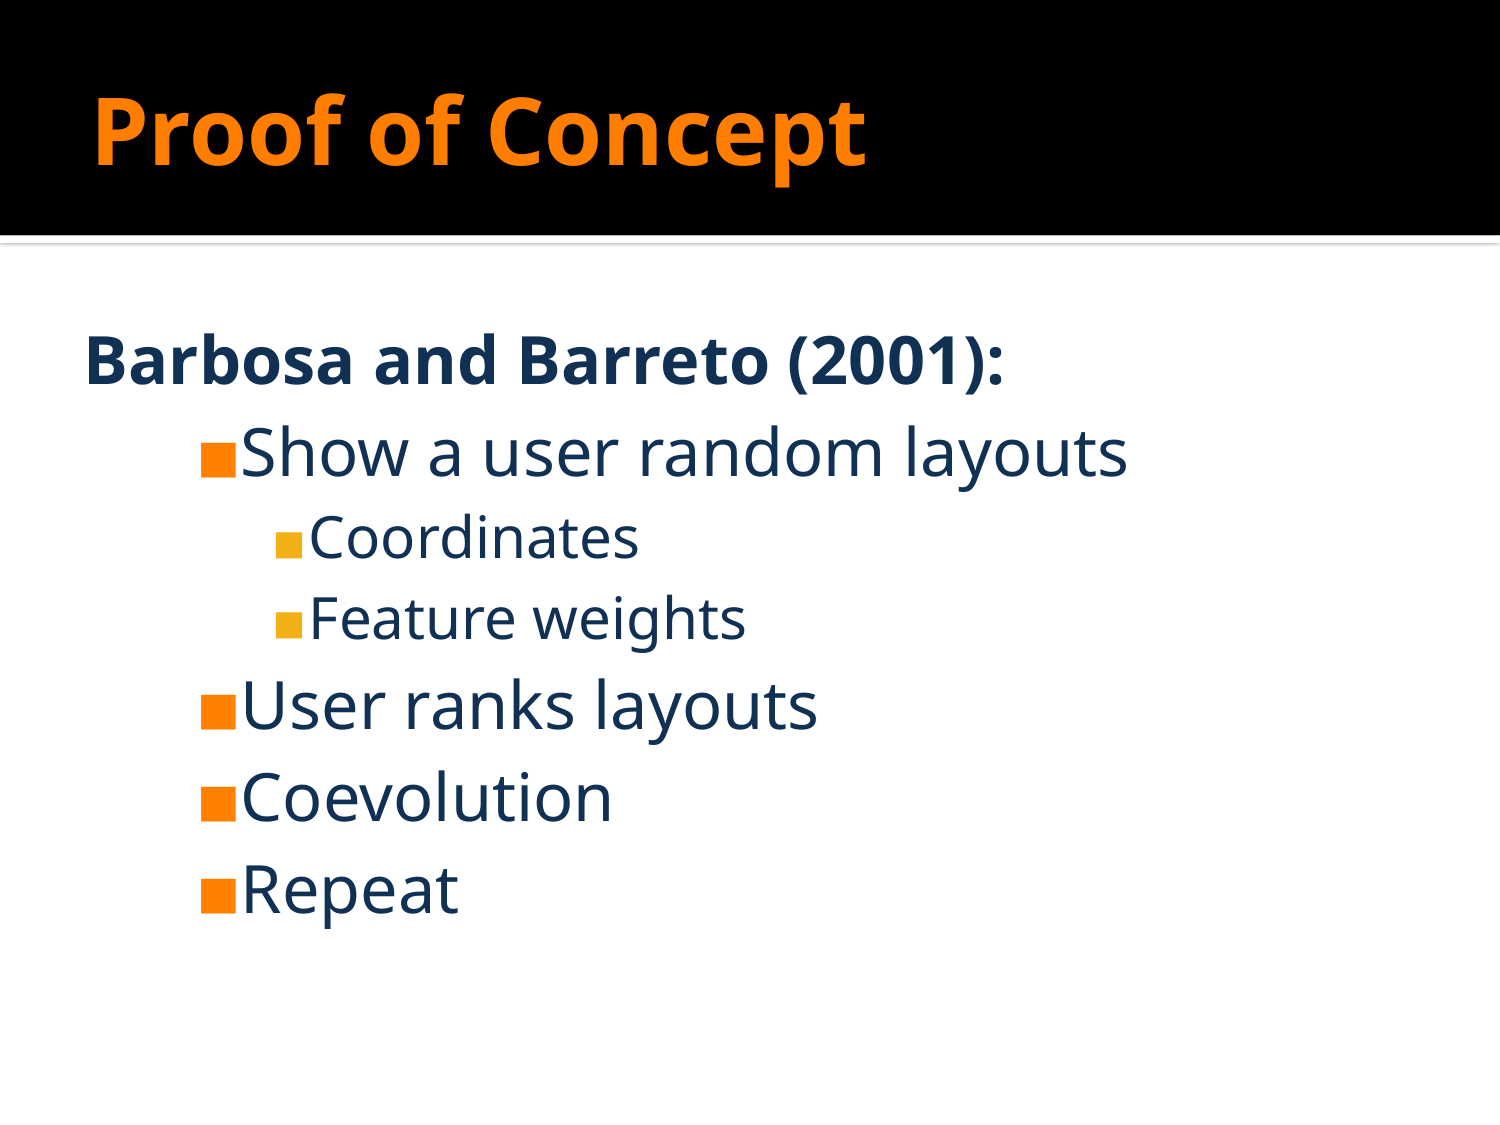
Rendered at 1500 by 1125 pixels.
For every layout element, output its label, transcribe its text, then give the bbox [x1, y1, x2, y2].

title Proof of Concept [75, 25, 1425, 231]
list Barbosa and Barreto (2001): Show a user random layouts Coordinates Feature weights User ranks layouts Coevolution Repeat [75, 291, 1425, 926]
